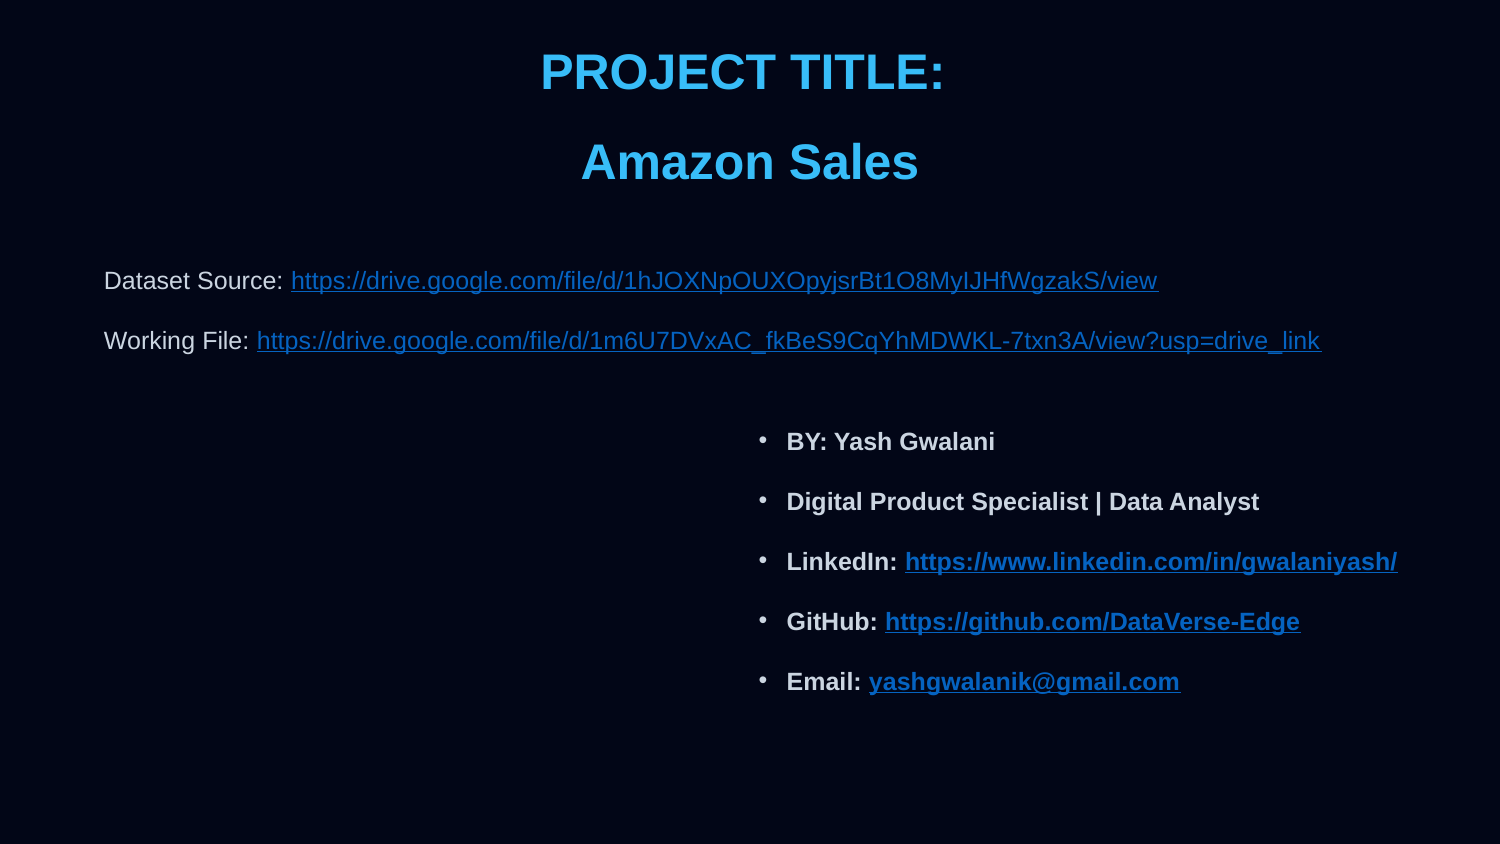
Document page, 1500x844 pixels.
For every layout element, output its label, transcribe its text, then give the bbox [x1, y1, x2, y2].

text_box PROJECT TITLE: Amazon Sales [475, 9, 1025, 190]
text_box BY: Yash Gwalani Digital Product Specialist | Data Analyst LinkedIn: https://www.linkedin.com/in/gwalaniyash/ GitHub: https://github.com/DataVerse-Edge Email: yashgwalanik@gmail.com [758, 395, 1445, 727]
text_box Dataset Source: https://drive.google.com/file/d/1hJOXNpOUXOpyjsrBt1O8MyIJHfWgzakS/view Working File: https://drive.google.com/file/d/1m6U7DVxAC_fkBeS9CqYhMDWKL-7txn3A/view?usp=drive_link [104, 234, 1417, 365]
